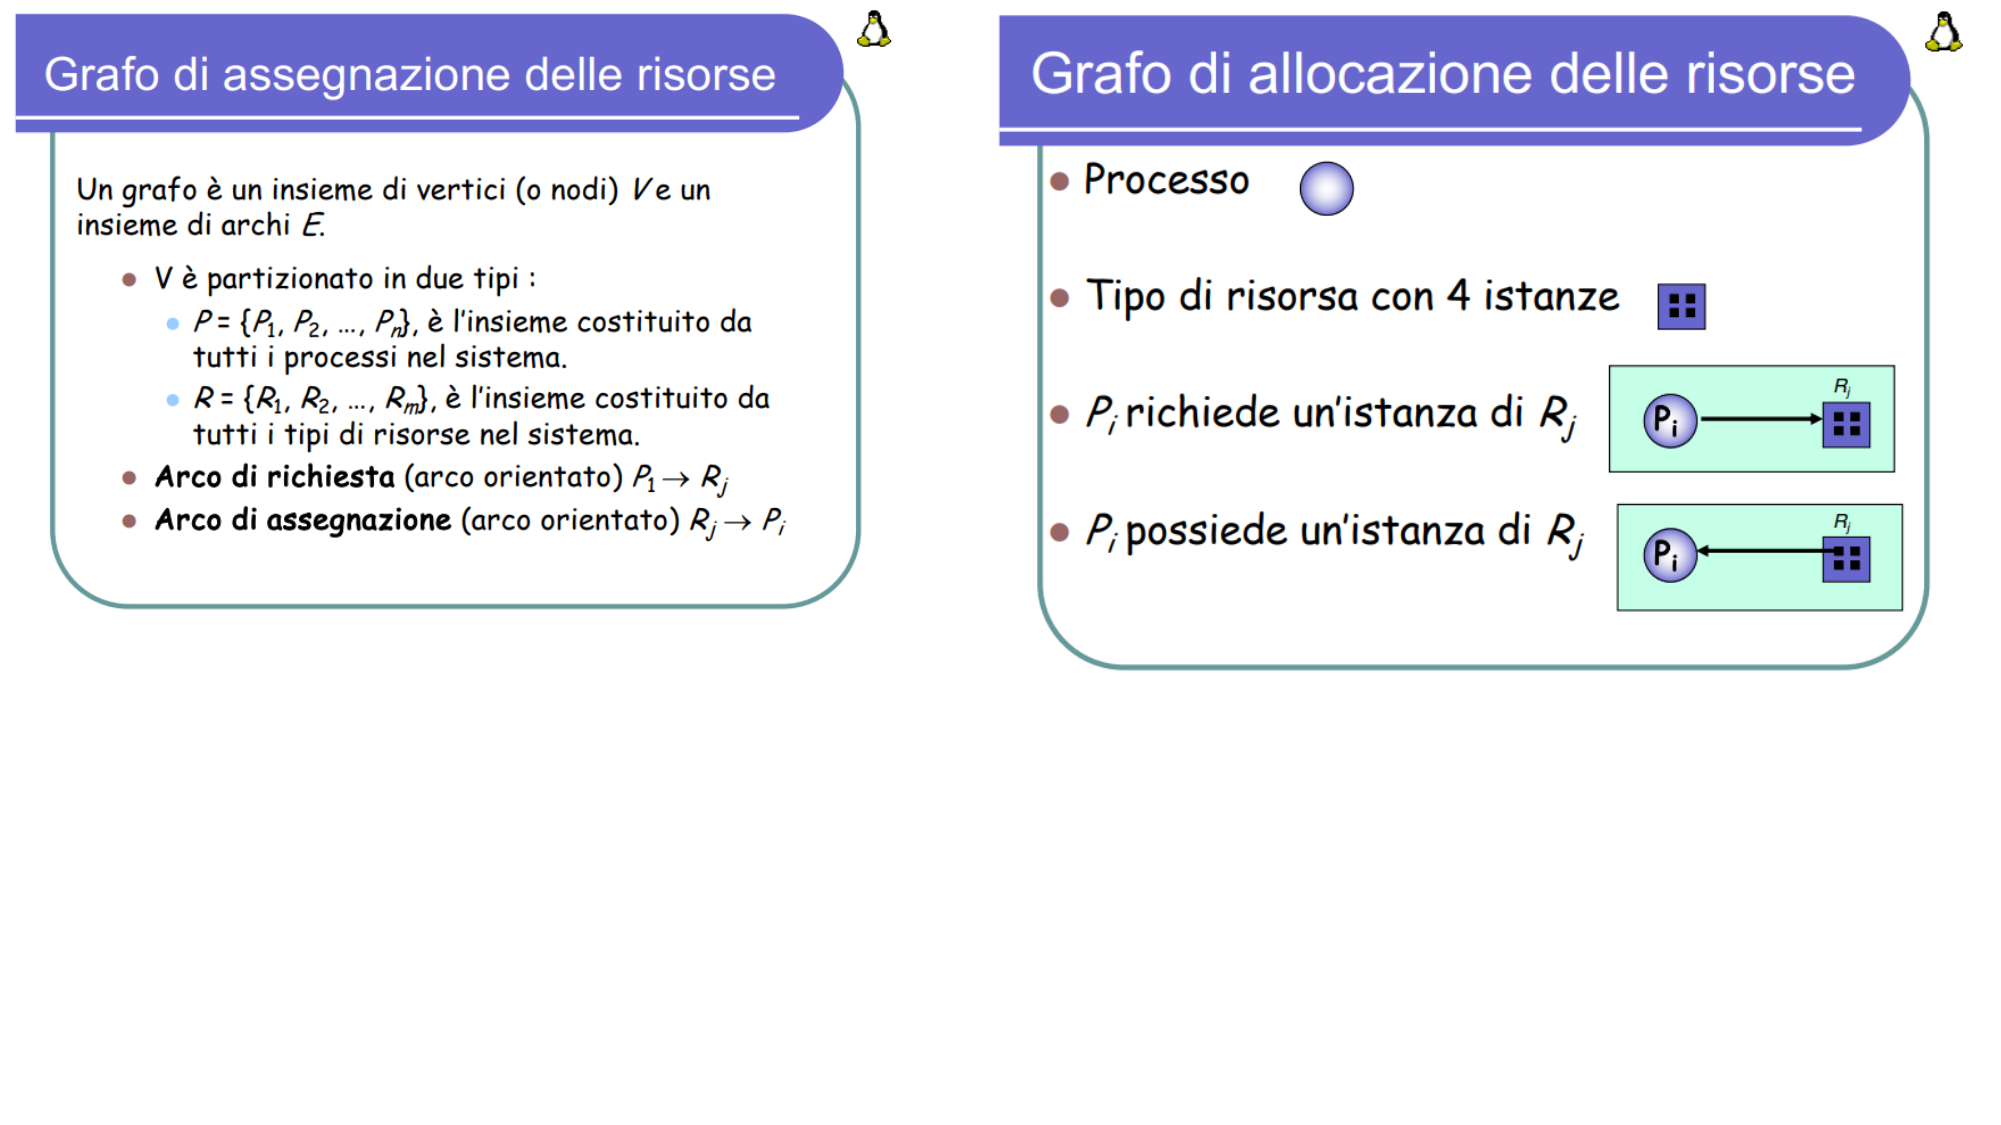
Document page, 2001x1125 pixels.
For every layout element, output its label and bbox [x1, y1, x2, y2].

picture [981, 0, 1988, 677]
picture [0, 0, 914, 614]
